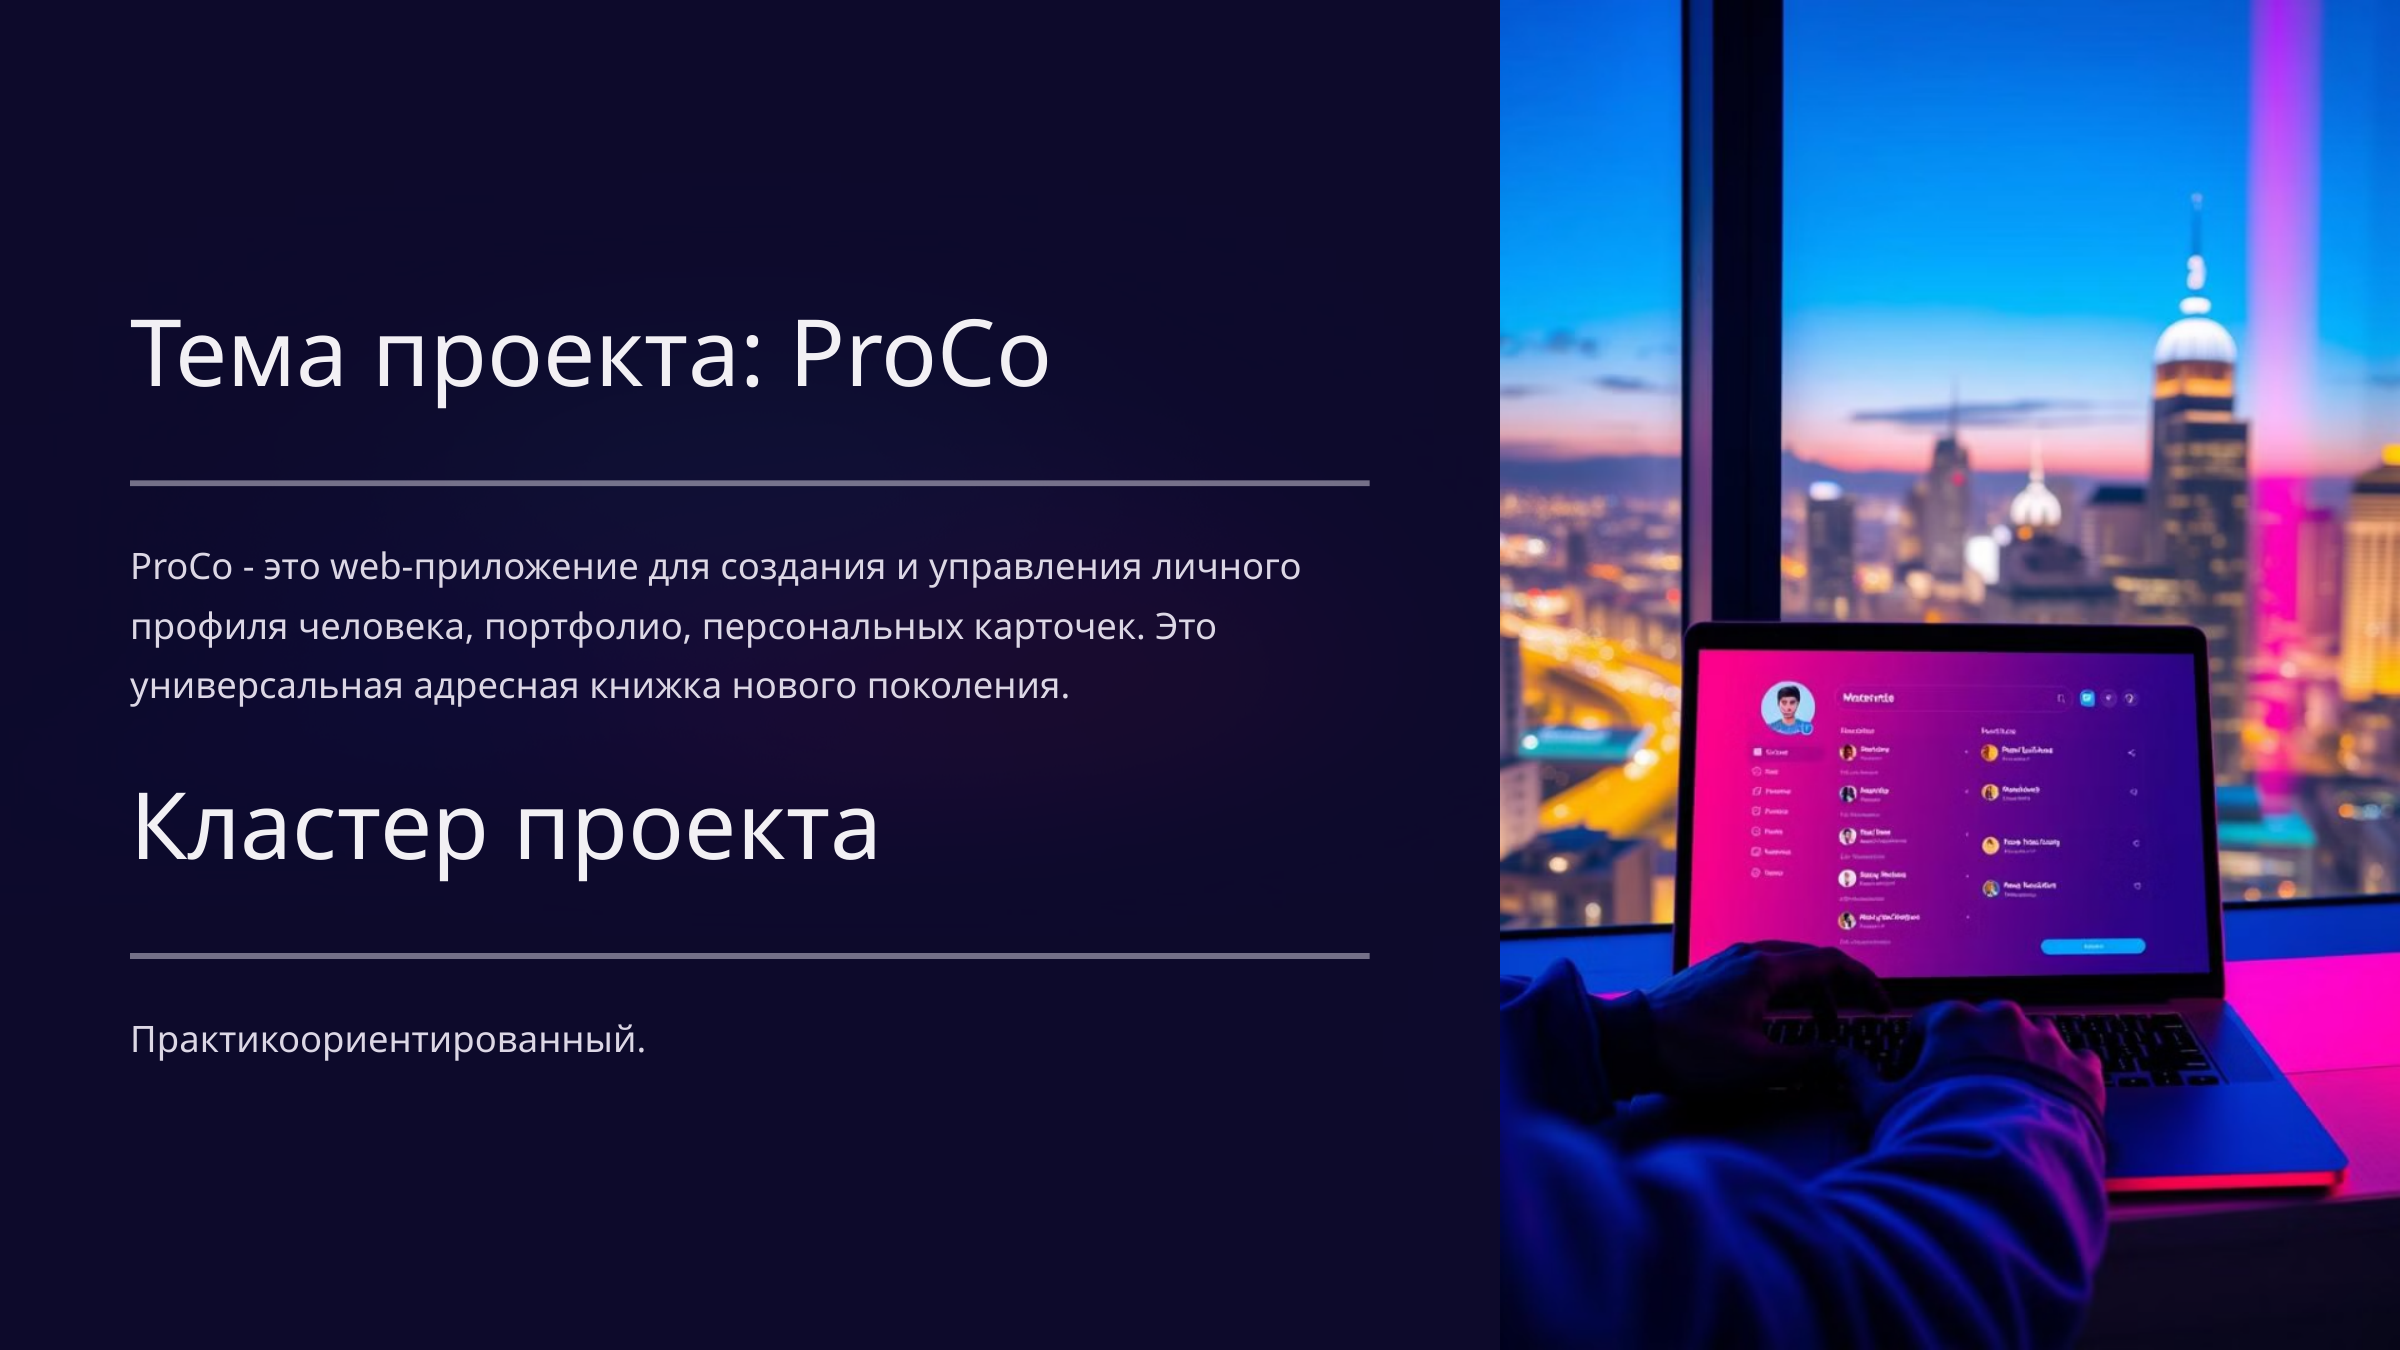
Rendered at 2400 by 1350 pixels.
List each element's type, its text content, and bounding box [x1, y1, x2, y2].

text_box Практикоориентированный. [130, 1000, 1370, 1061]
text_box ProCo - это web-приложение для создания и управления личного профиля человека, портфолио, персональных карточек. Это универсальная адресная книжка нового поколения. [130, 528, 1370, 707]
text_box [130, 953, 1370, 959]
picture [1499, 0, 2400, 1350]
text_box Тема проекта: ProCo [130, 289, 1109, 406]
text_box Кластер проекта [130, 762, 1061, 879]
text_box [130, 480, 1370, 487]
